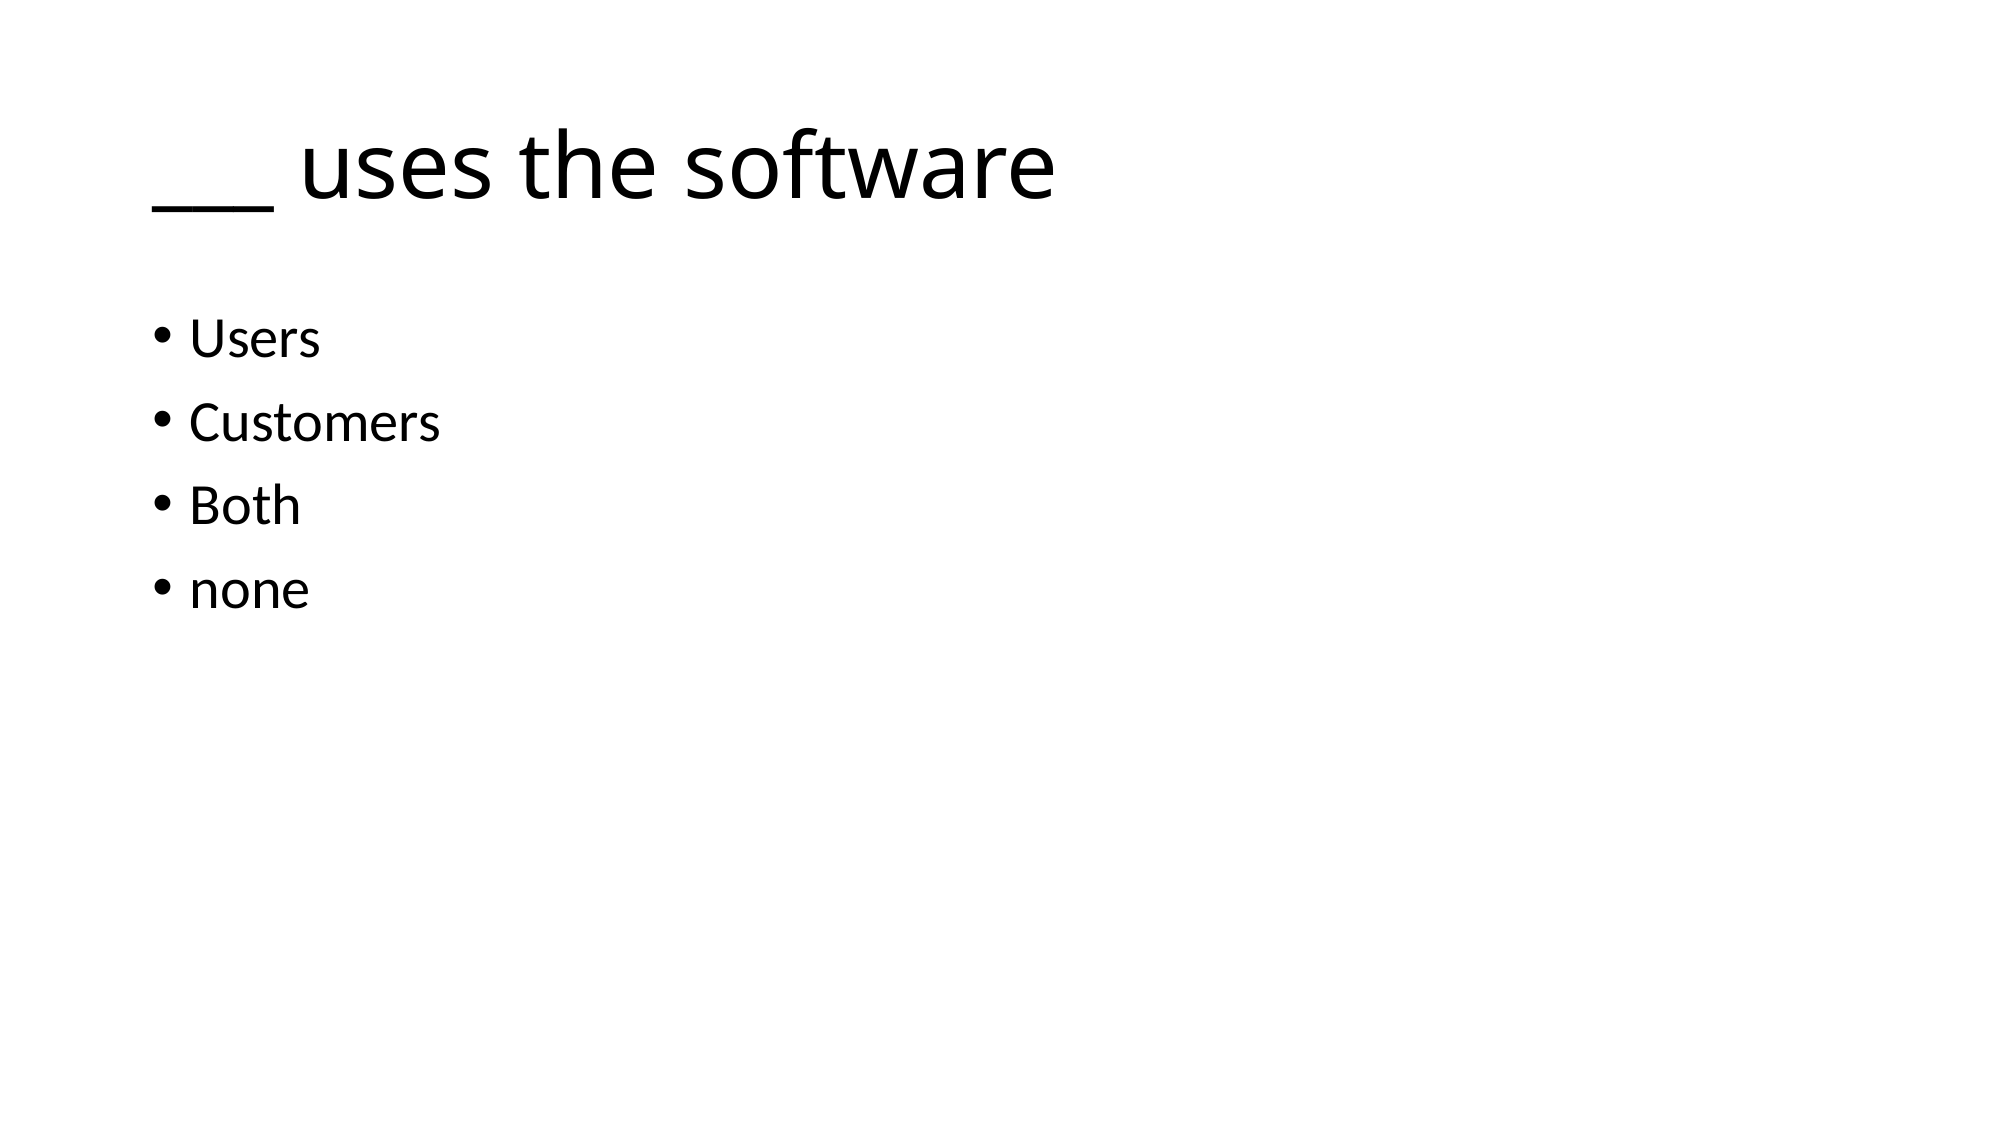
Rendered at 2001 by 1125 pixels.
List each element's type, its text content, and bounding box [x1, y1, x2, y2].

list Users Customers Both none [137, 299, 1863, 1014]
title ___ uses the software [137, 59, 1863, 278]
